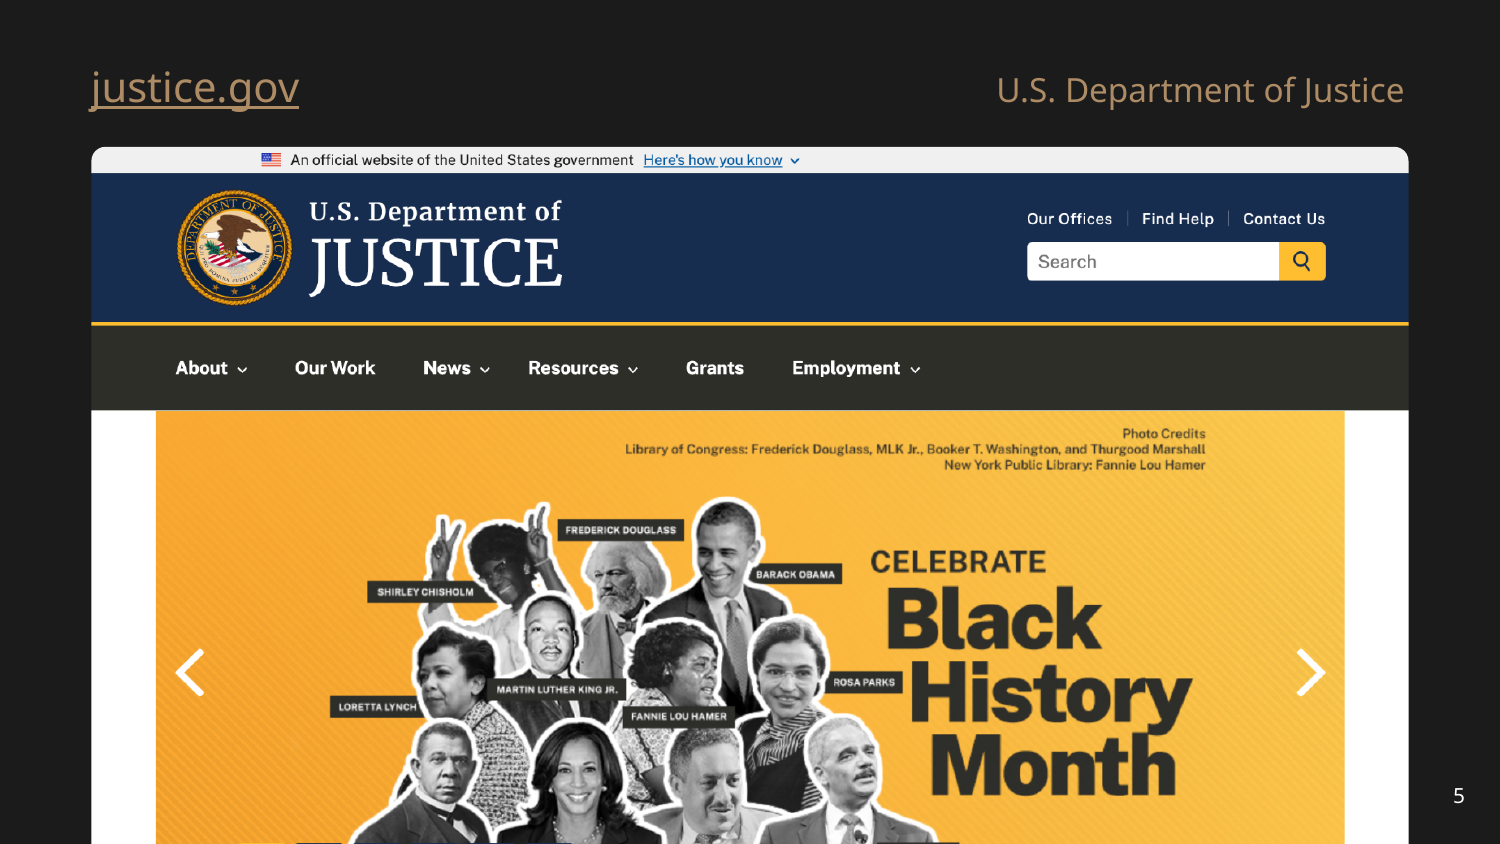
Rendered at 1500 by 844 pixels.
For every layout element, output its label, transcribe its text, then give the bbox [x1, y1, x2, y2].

title U.S. Department of Justice [717, 42, 1421, 136]
slide_number 5 [1414, 764, 1480, 830]
subtitle justice.gov [75, 42, 682, 137]
picture [91, 146, 1409, 844]
